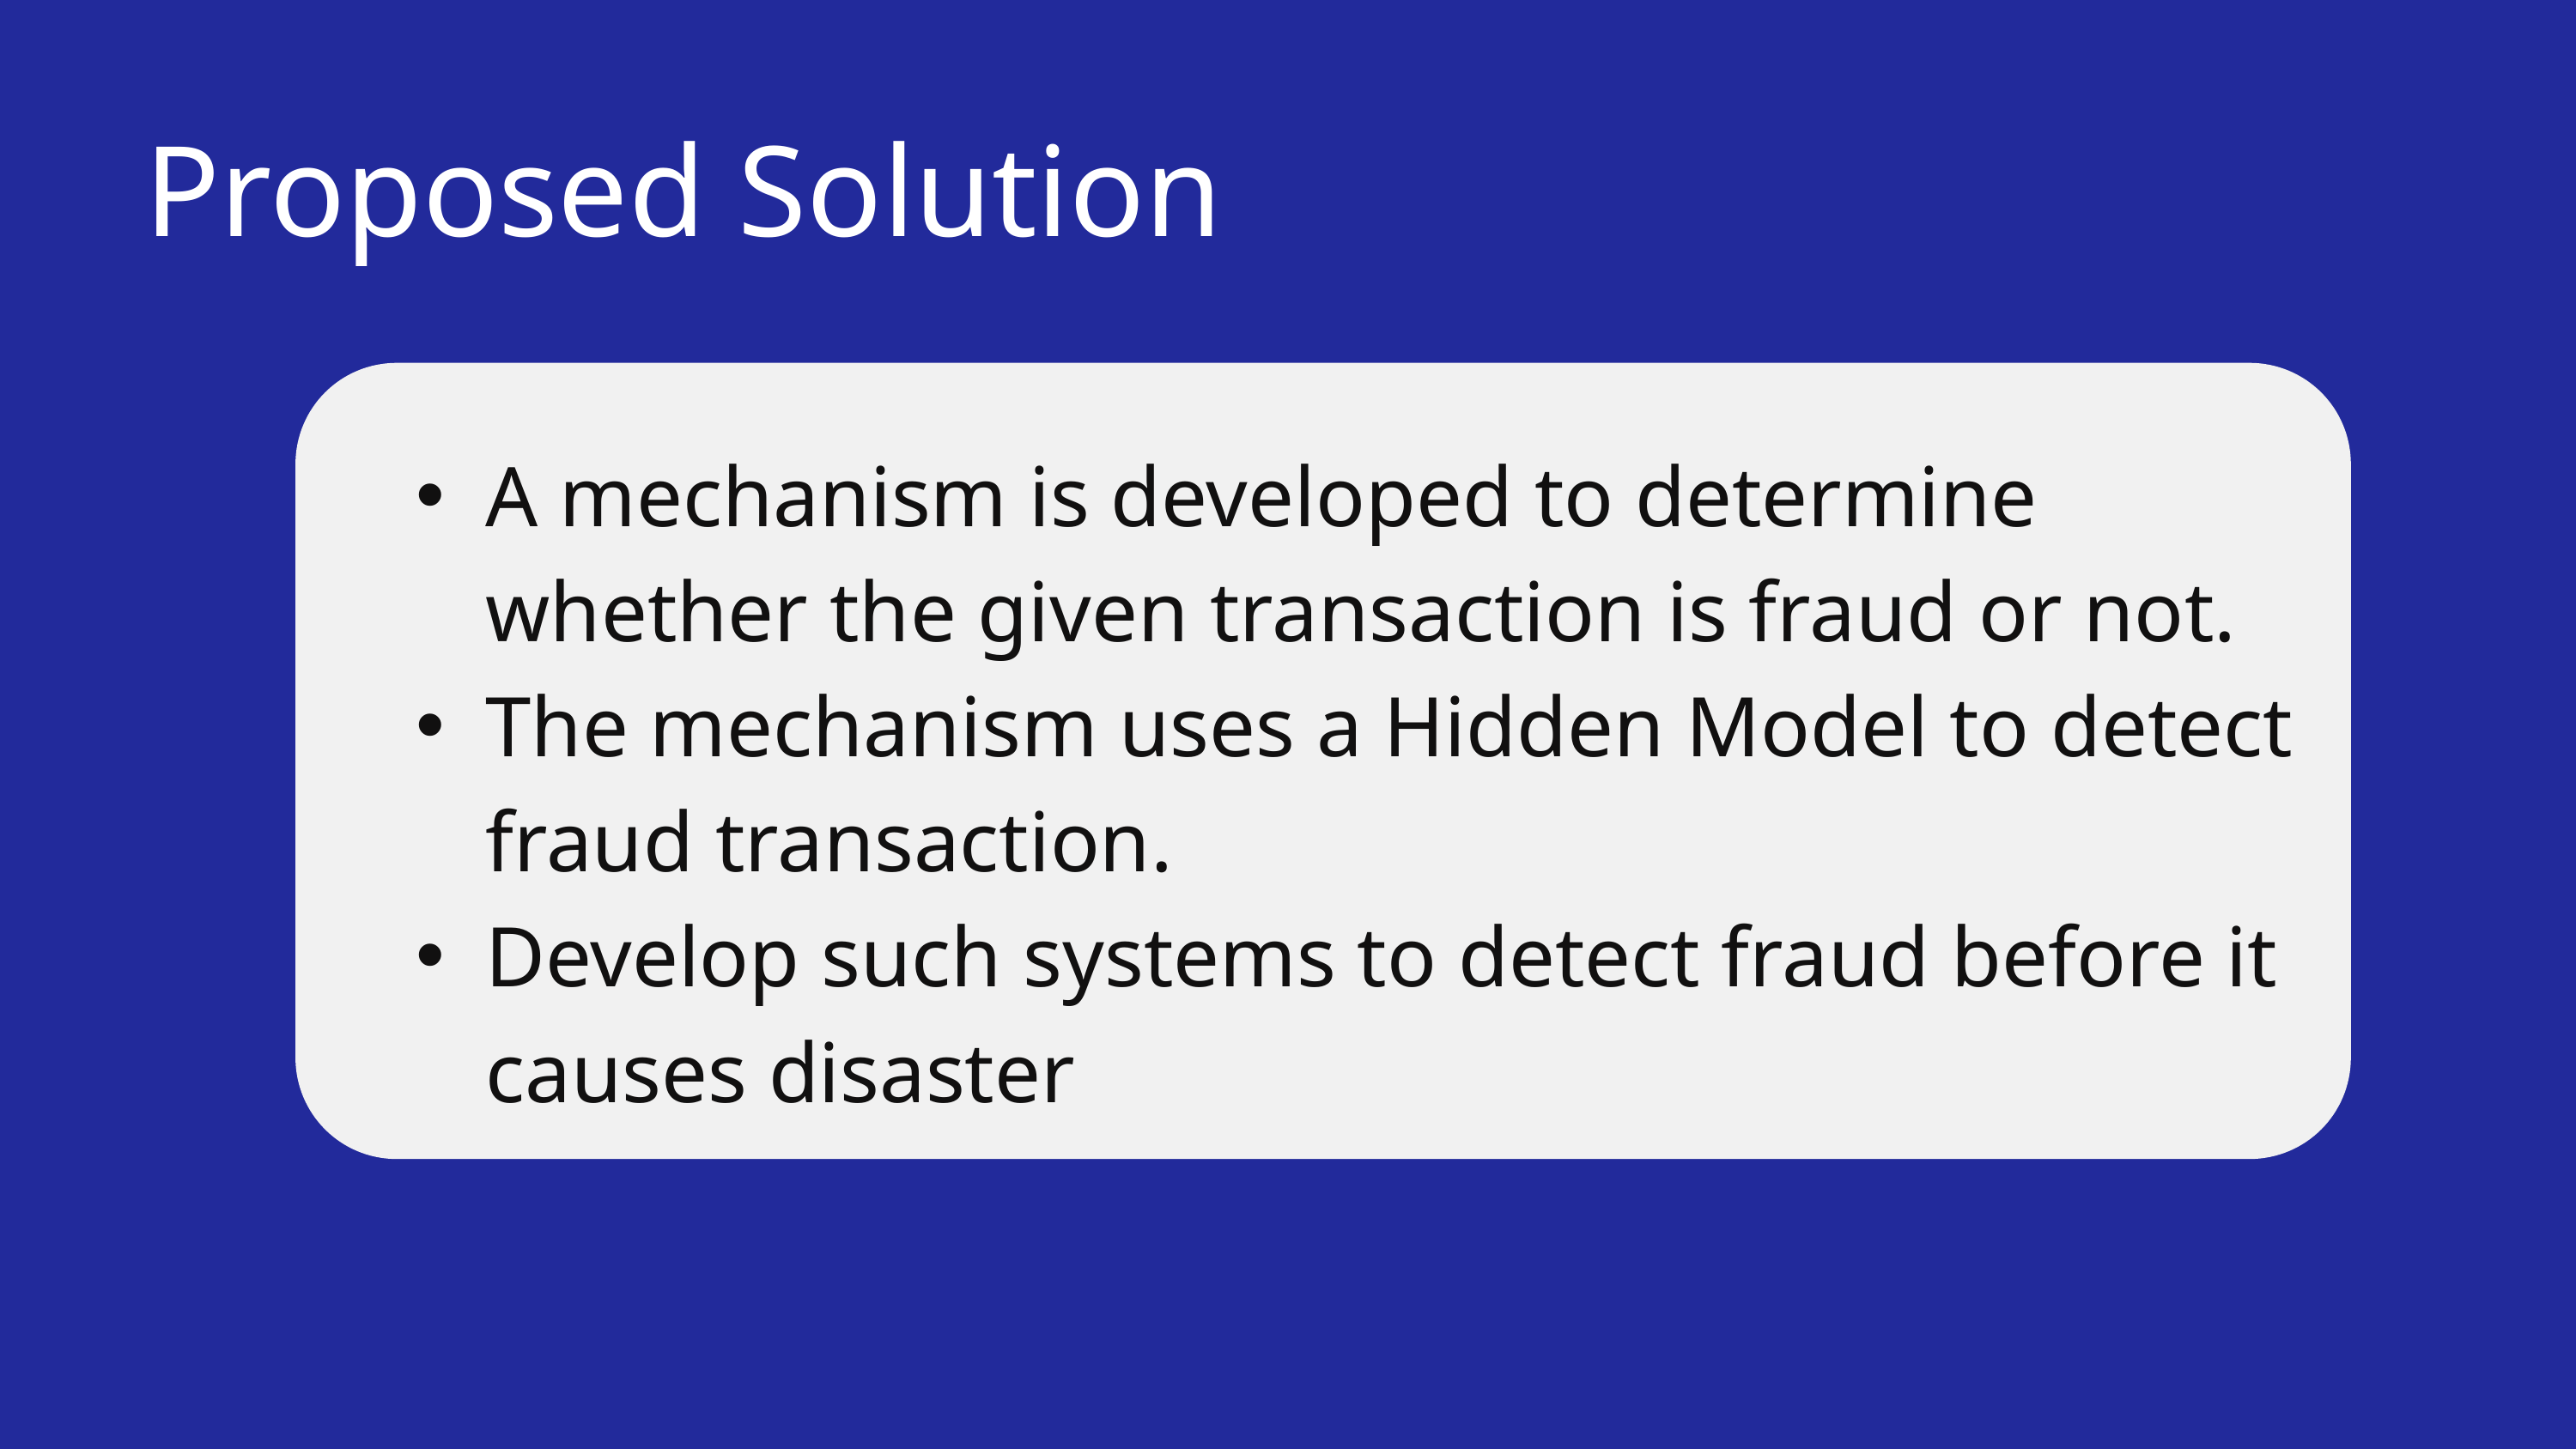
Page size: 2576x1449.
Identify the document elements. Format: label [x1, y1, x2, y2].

text_box [295, 362, 2352, 1160]
text_box [144, 112, 1482, 472]
